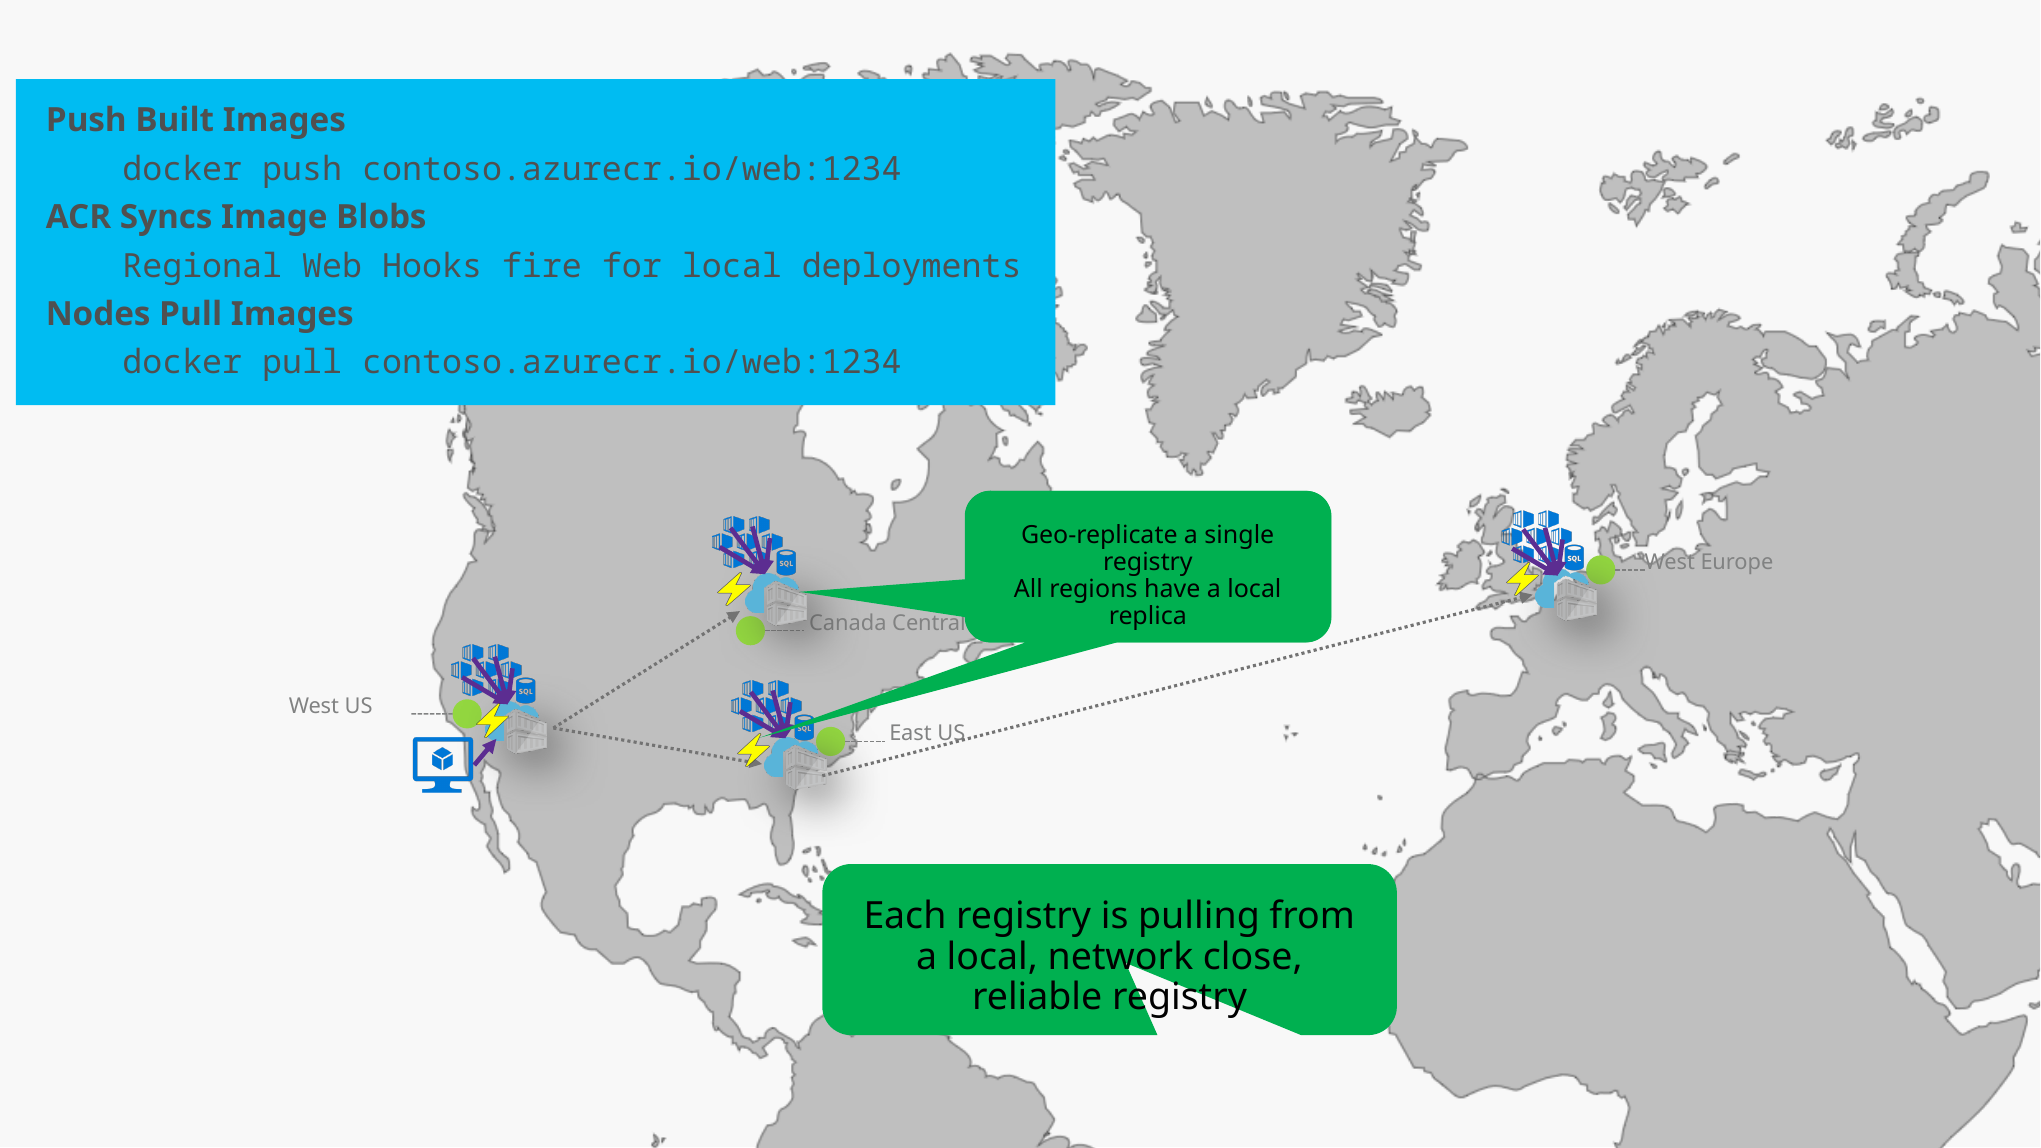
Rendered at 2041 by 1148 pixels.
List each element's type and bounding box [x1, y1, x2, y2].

text_box [1511, 548, 1559, 576]
text_box [750, 691, 772, 710]
text_box [764, 537, 771, 574]
text_box [288, 693, 475, 734]
text_box [472, 657, 494, 677]
text_box [1522, 529, 1544, 548]
text_box [730, 527, 752, 546]
text_box [741, 610, 822, 651]
text_box [1586, 550, 1851, 590]
text_box [461, 677, 509, 705]
text_box [474, 738, 497, 766]
text_box [822, 594, 1533, 777]
text_box [719, 546, 766, 575]
picture [0, 0, 2041, 1148]
text_box [1544, 527, 1558, 548]
text_box [494, 656, 508, 677]
text_box [553, 610, 741, 729]
text_box [772, 690, 786, 710]
text_box [553, 727, 763, 765]
text_box [785, 701, 791, 739]
text_box [1557, 539, 1563, 576]
text_box [507, 668, 513, 705]
text_box [815, 721, 822, 728]
text_box [741, 710, 786, 739]
text_box [752, 526, 766, 546]
